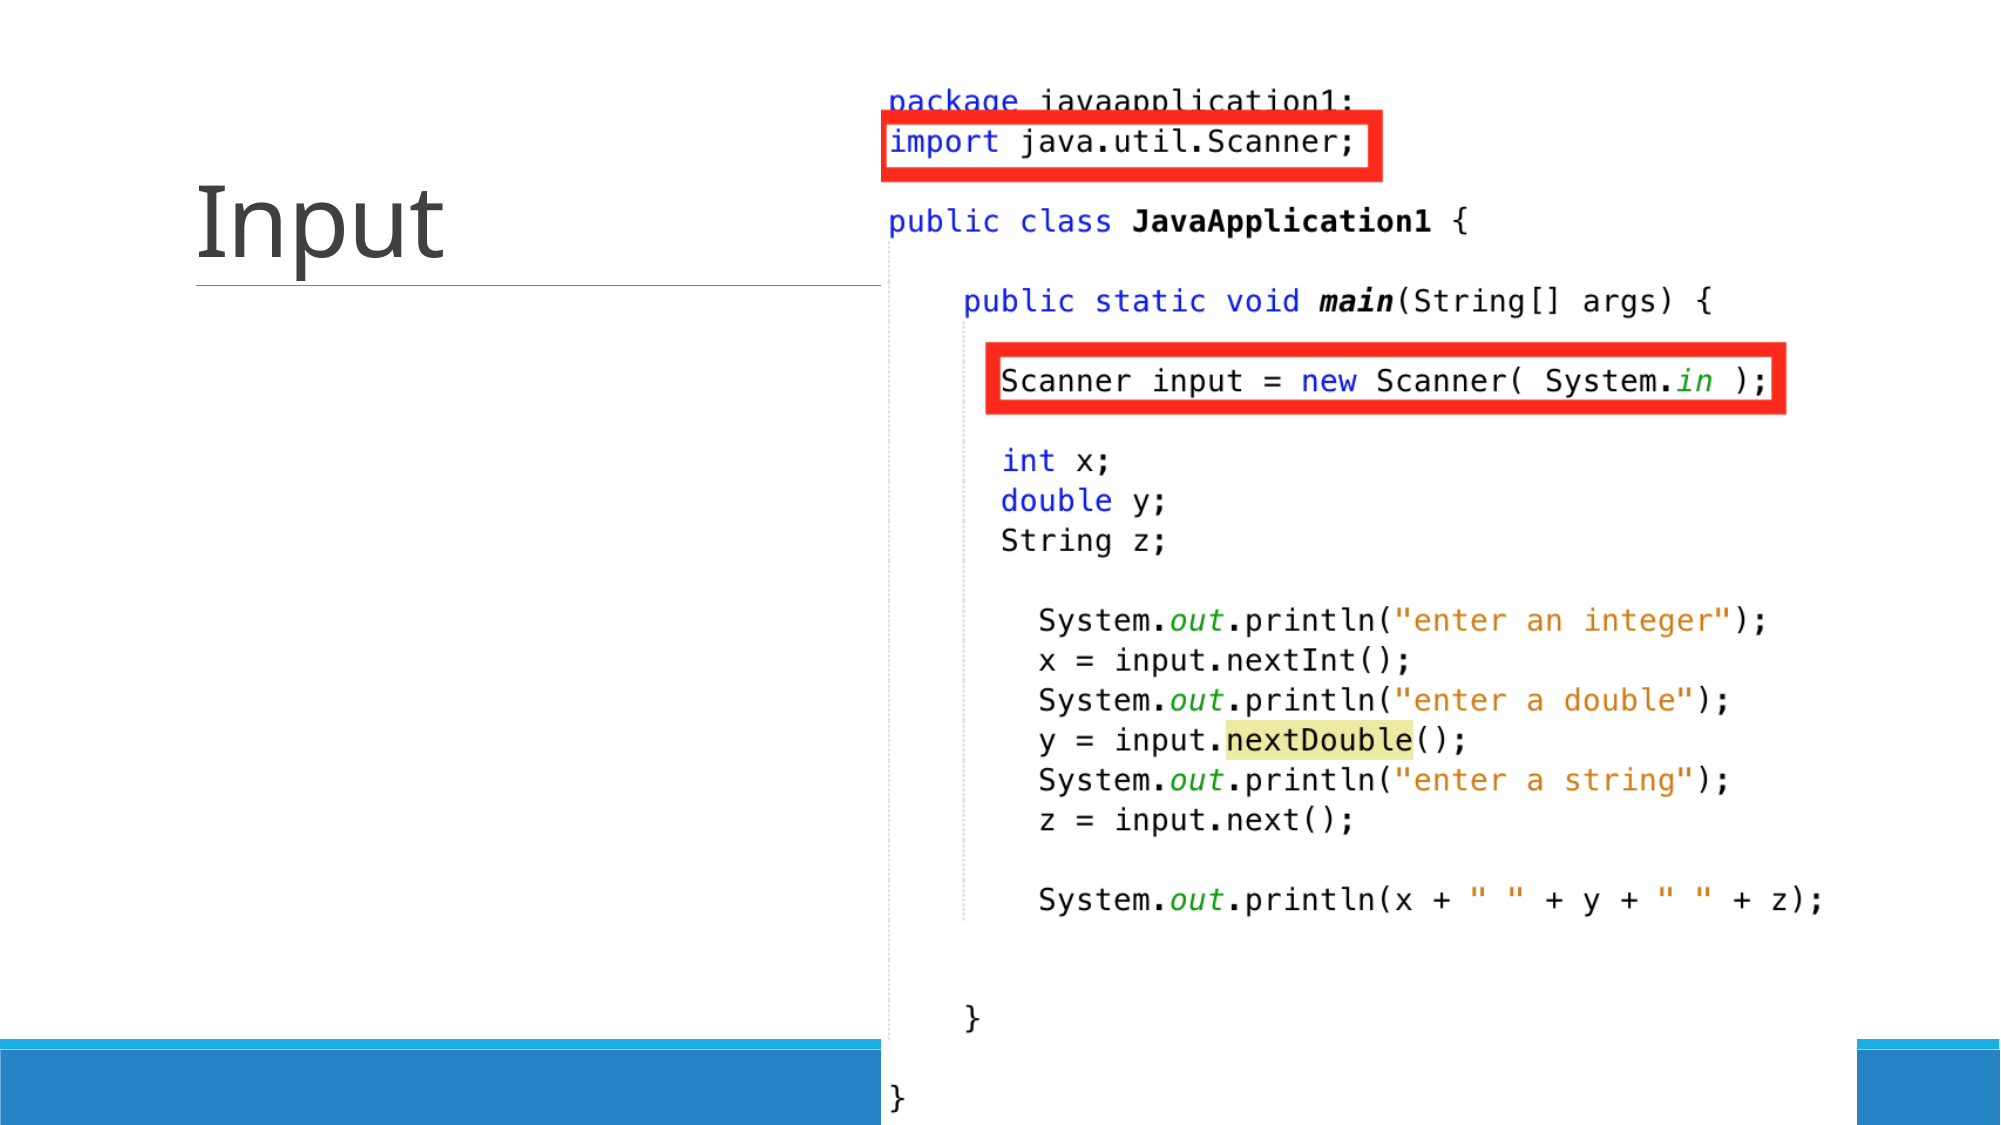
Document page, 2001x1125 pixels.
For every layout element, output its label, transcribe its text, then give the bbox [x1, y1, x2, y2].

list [880, 85, 1858, 1125]
title Input [180, 47, 1830, 285]
